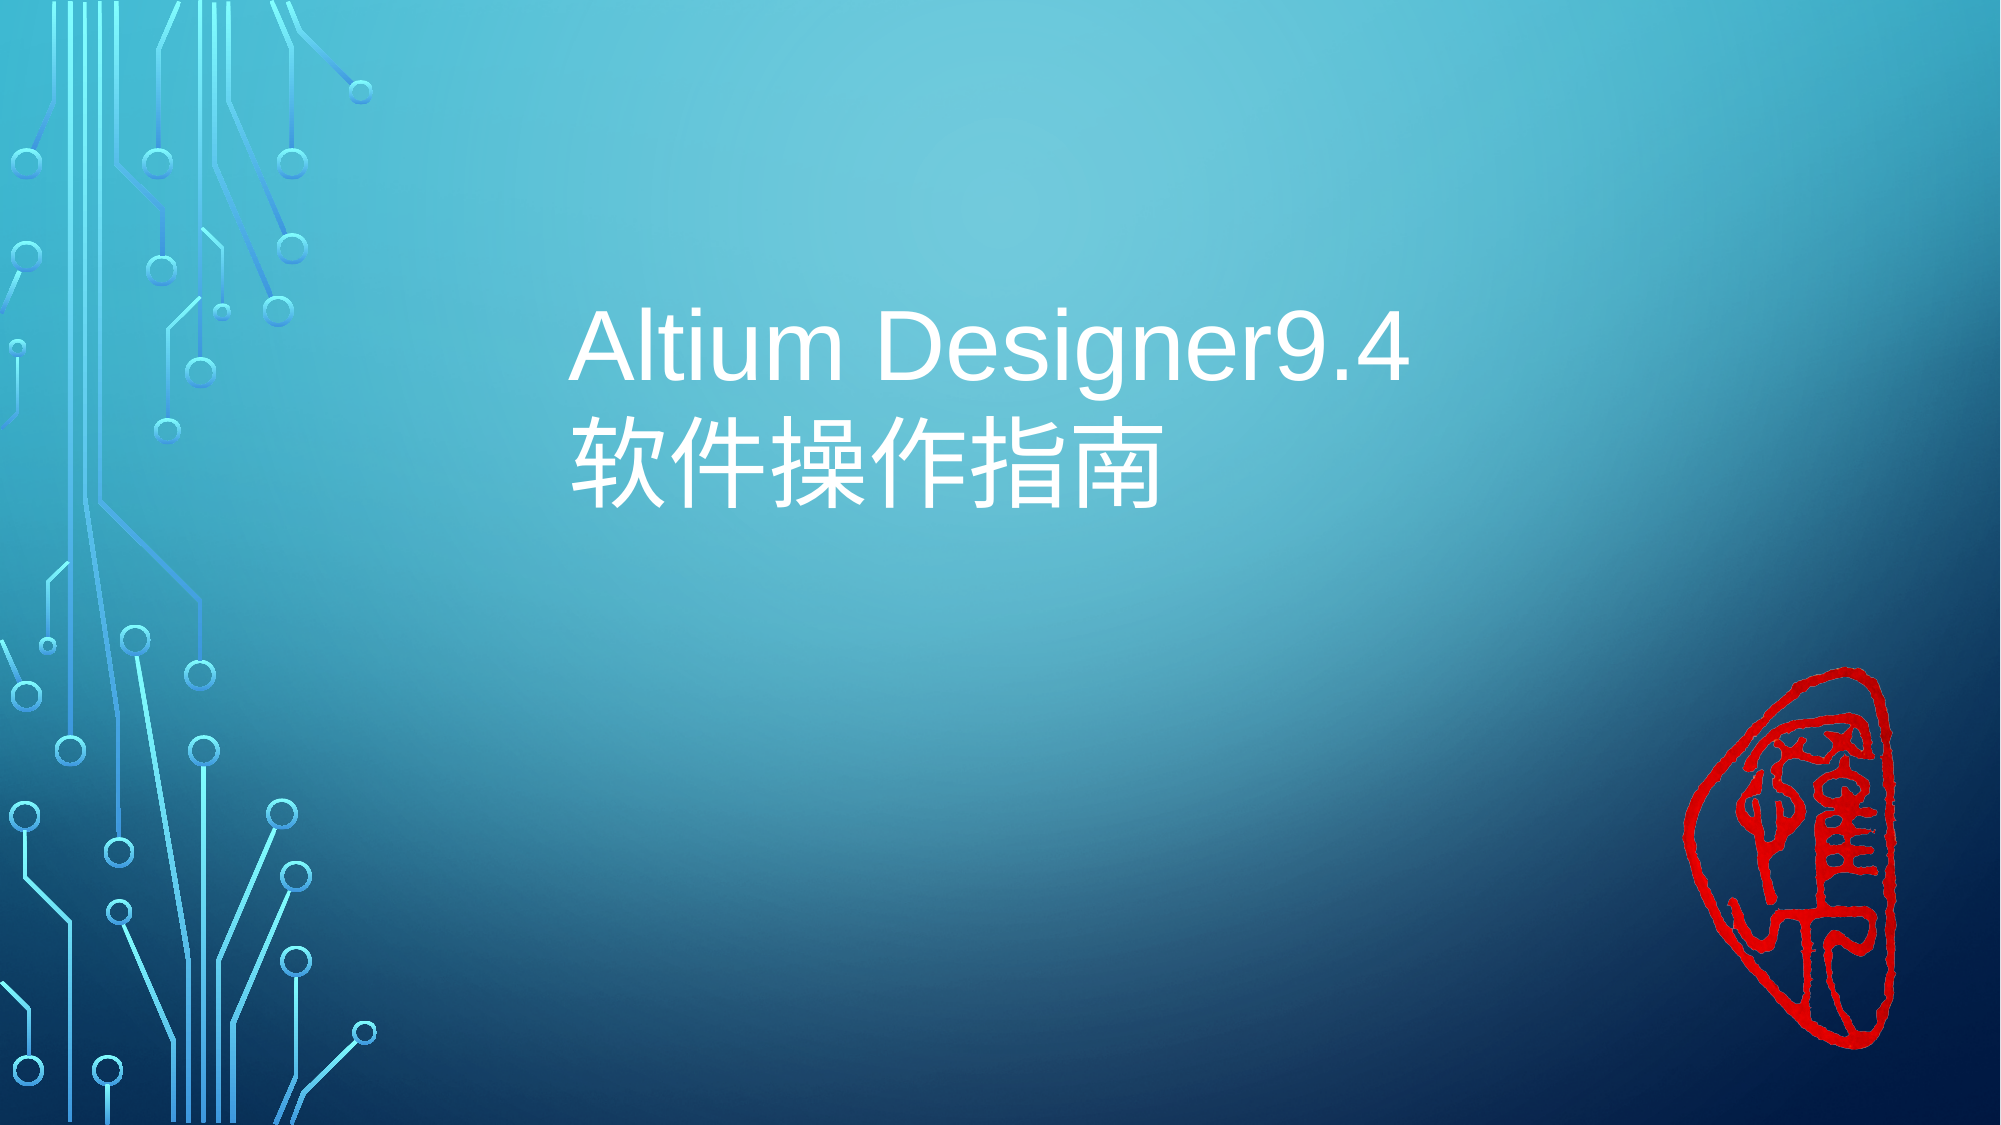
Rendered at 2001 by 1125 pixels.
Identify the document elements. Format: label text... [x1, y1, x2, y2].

text_box Altium Designer9.4软件操作指南 [553, 272, 1500, 528]
picture [1652, 618, 1947, 1066]
